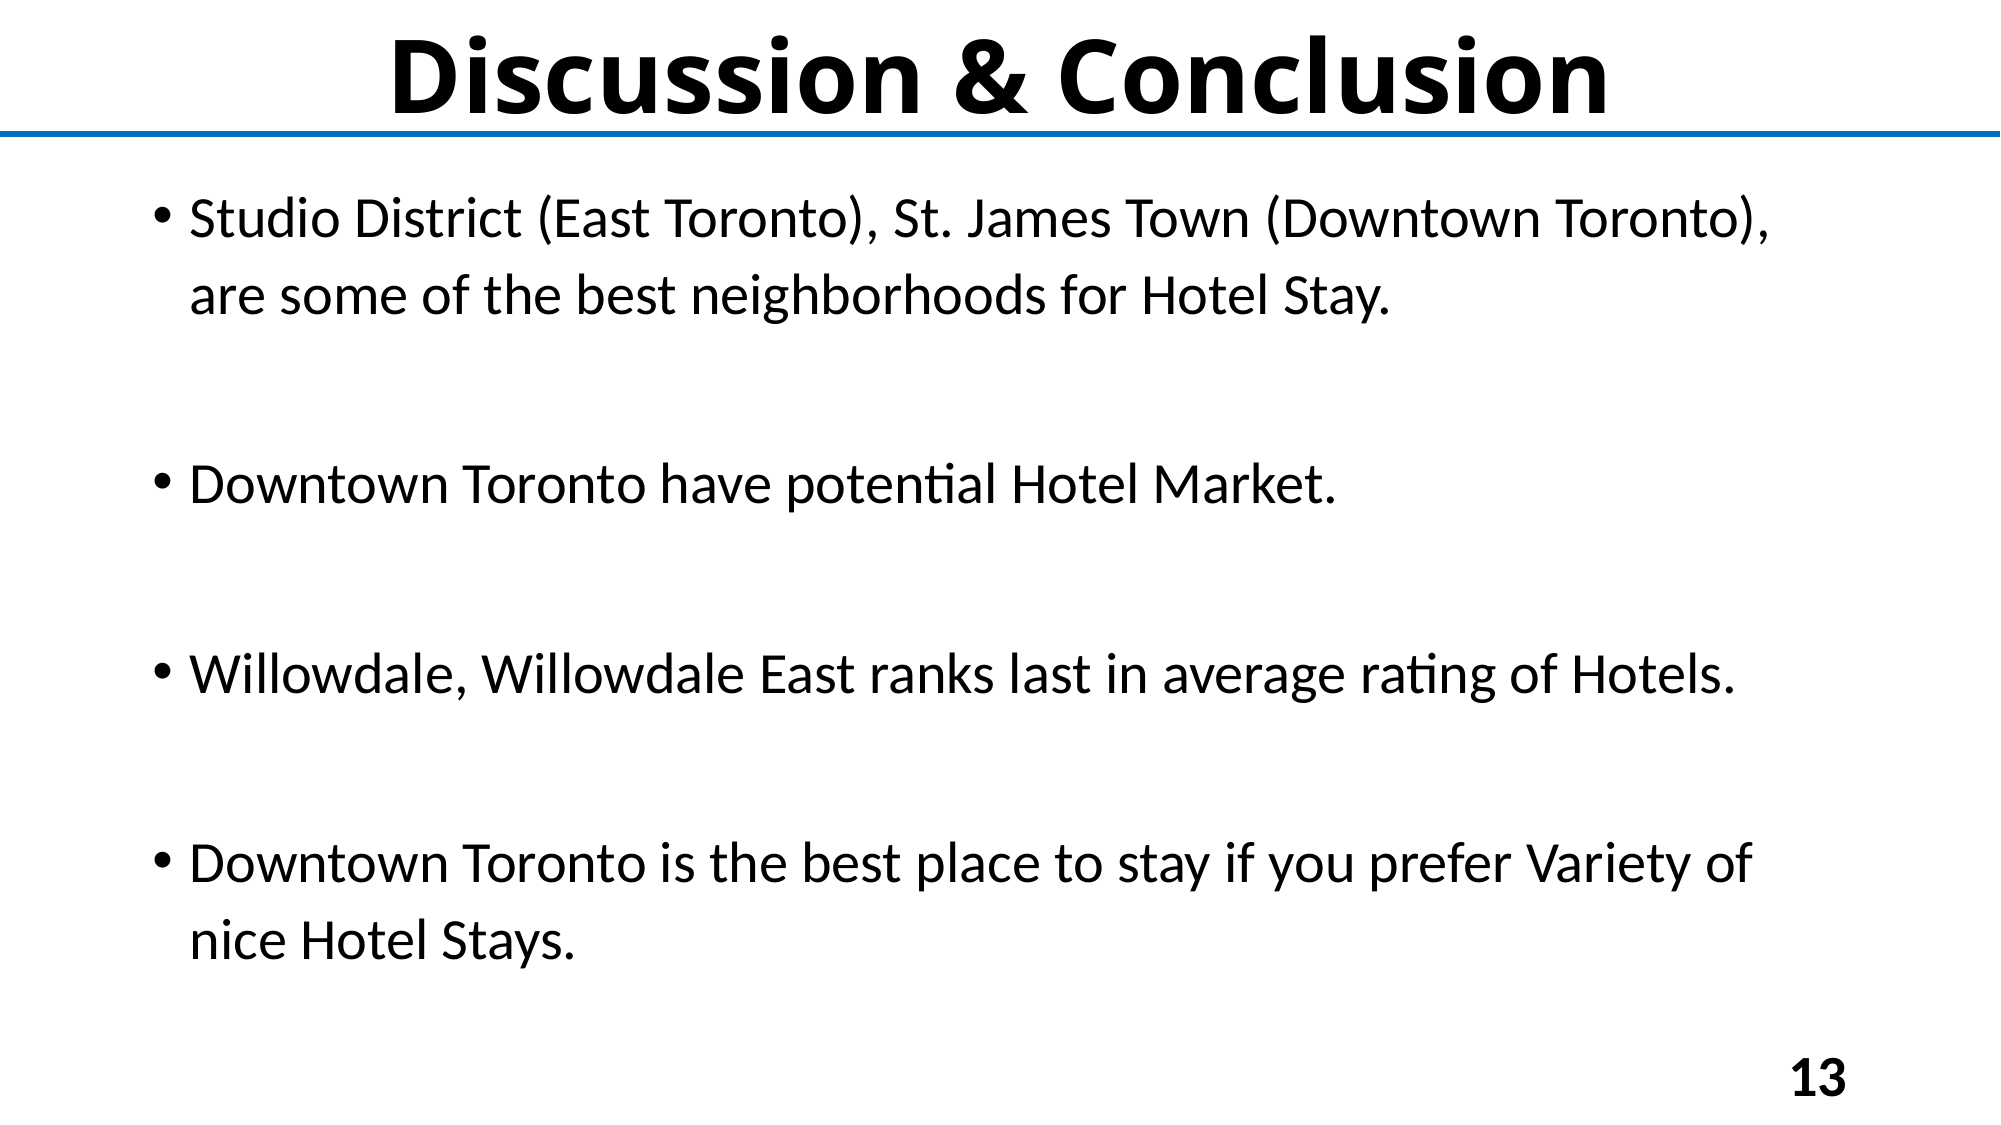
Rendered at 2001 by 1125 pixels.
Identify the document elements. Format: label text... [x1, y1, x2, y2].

list Studio District (East Toronto), St. James Town (Downtown Toronto), are some of the best neighborhoods for Hotel Stay. Downtown Toronto have potential Hotel Market. Willowdale, Willowdale East ranks last in average rating of Hotels. Downtown Toronto is the best place to stay if you prefer Variety of nice Hotel Stays. [137, 164, 1863, 1099]
title Discussion & Conclusion [137, 26, 1863, 131]
slide_number 13 [1768, 1099, 1863, 1103]
